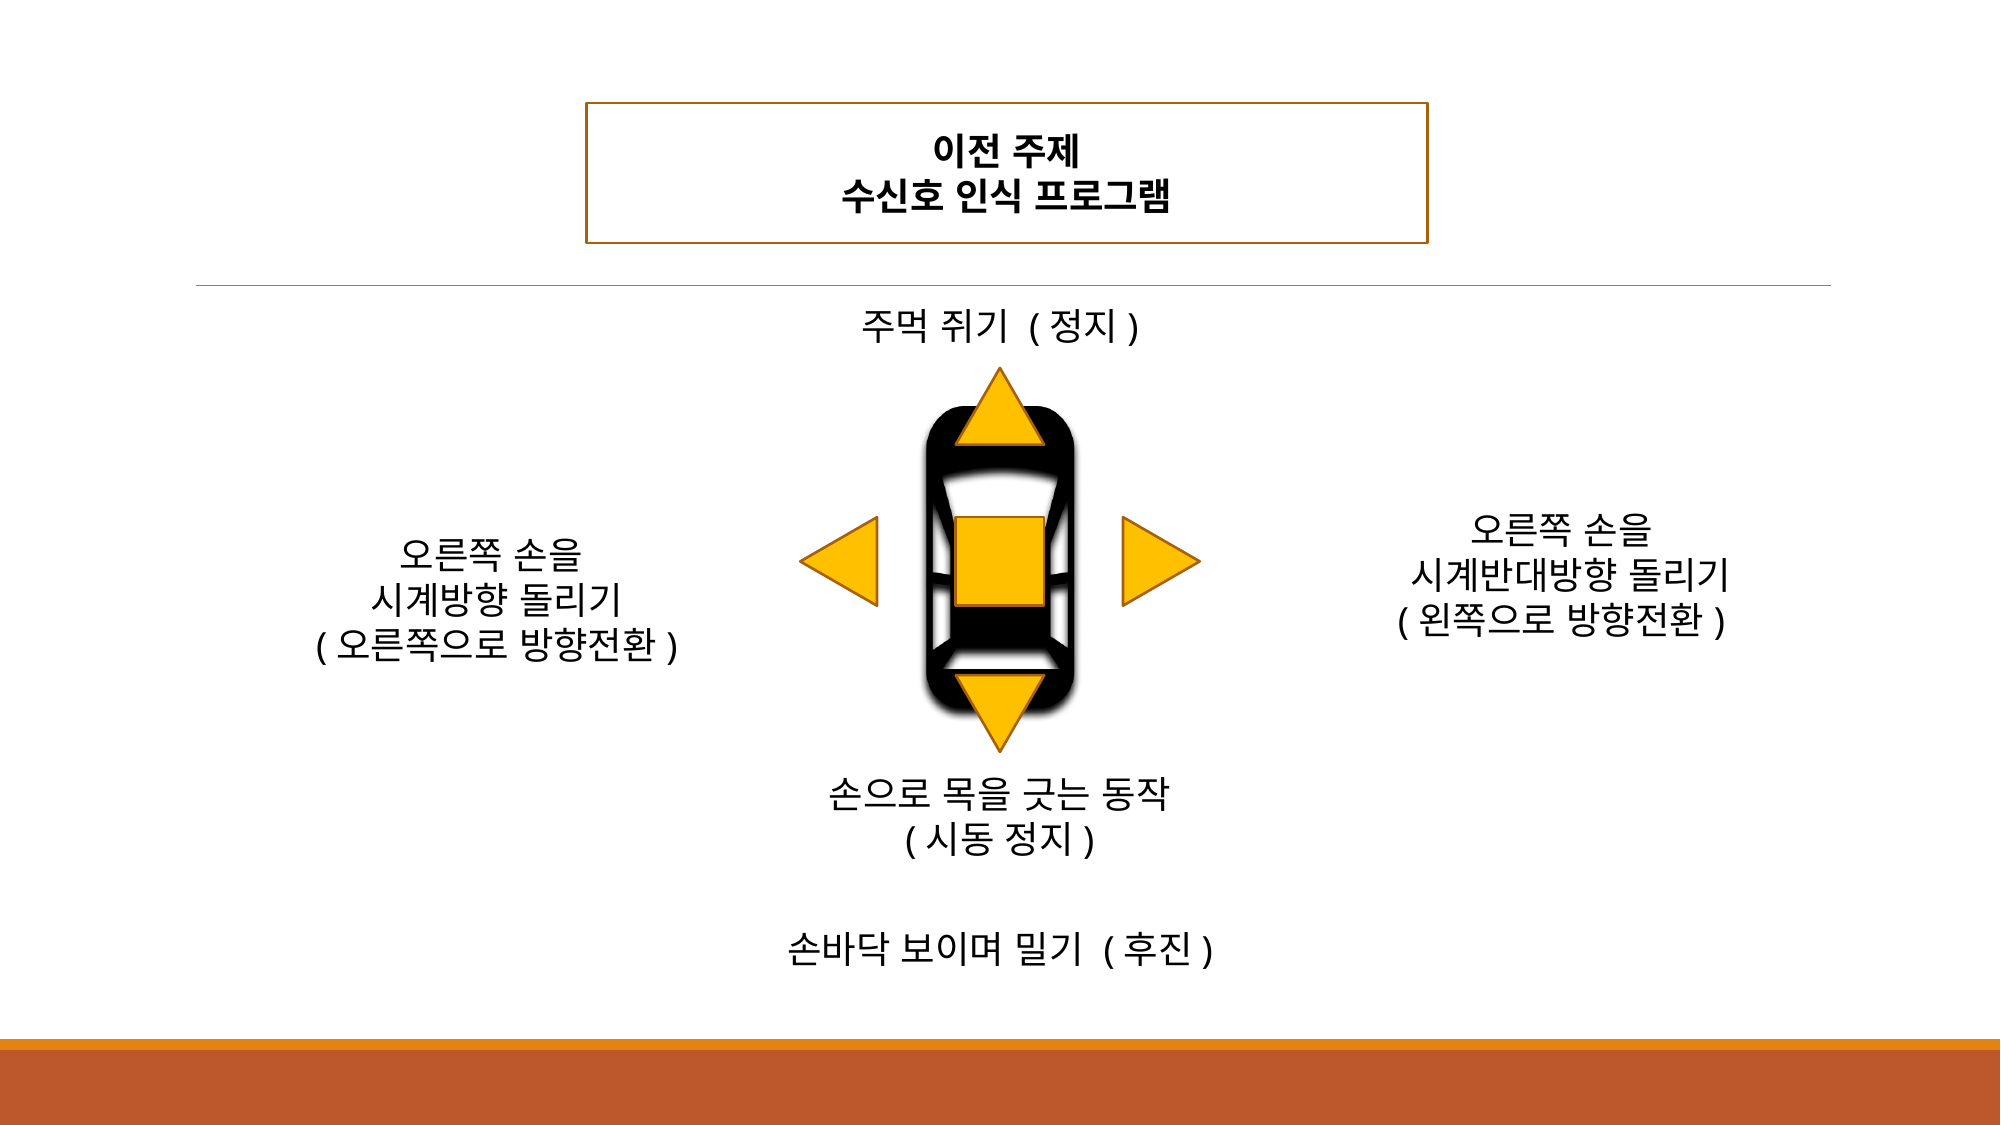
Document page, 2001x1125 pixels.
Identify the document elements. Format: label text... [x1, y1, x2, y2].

text_box 이전 주제 수신호 인식 프로그램 [585, 102, 1429, 244]
text_box [1161, 537, 1202, 586]
text_box 손바닥 보이며 밀기 (후진) [772, 918, 1228, 979]
text_box 오른쪽 손을 시계방향 돌리기 (오른쪽으로 방향전환) [159, 524, 835, 675]
text_box [977, 716, 1023, 754]
picture [848, 405, 1152, 709]
text_box [835, 534, 845, 589]
text_box 오른쪽 손을 시계반대방향 돌리기 (왼쪽으로 방향전환) [1266, 499, 1857, 650]
text_box [978, 366, 1022, 402]
text_box 손으로 목을 긋는 동작 (시동 정지) [814, 763, 1186, 869]
text_box 주먹 쥐기 (정지) [846, 295, 1154, 356]
